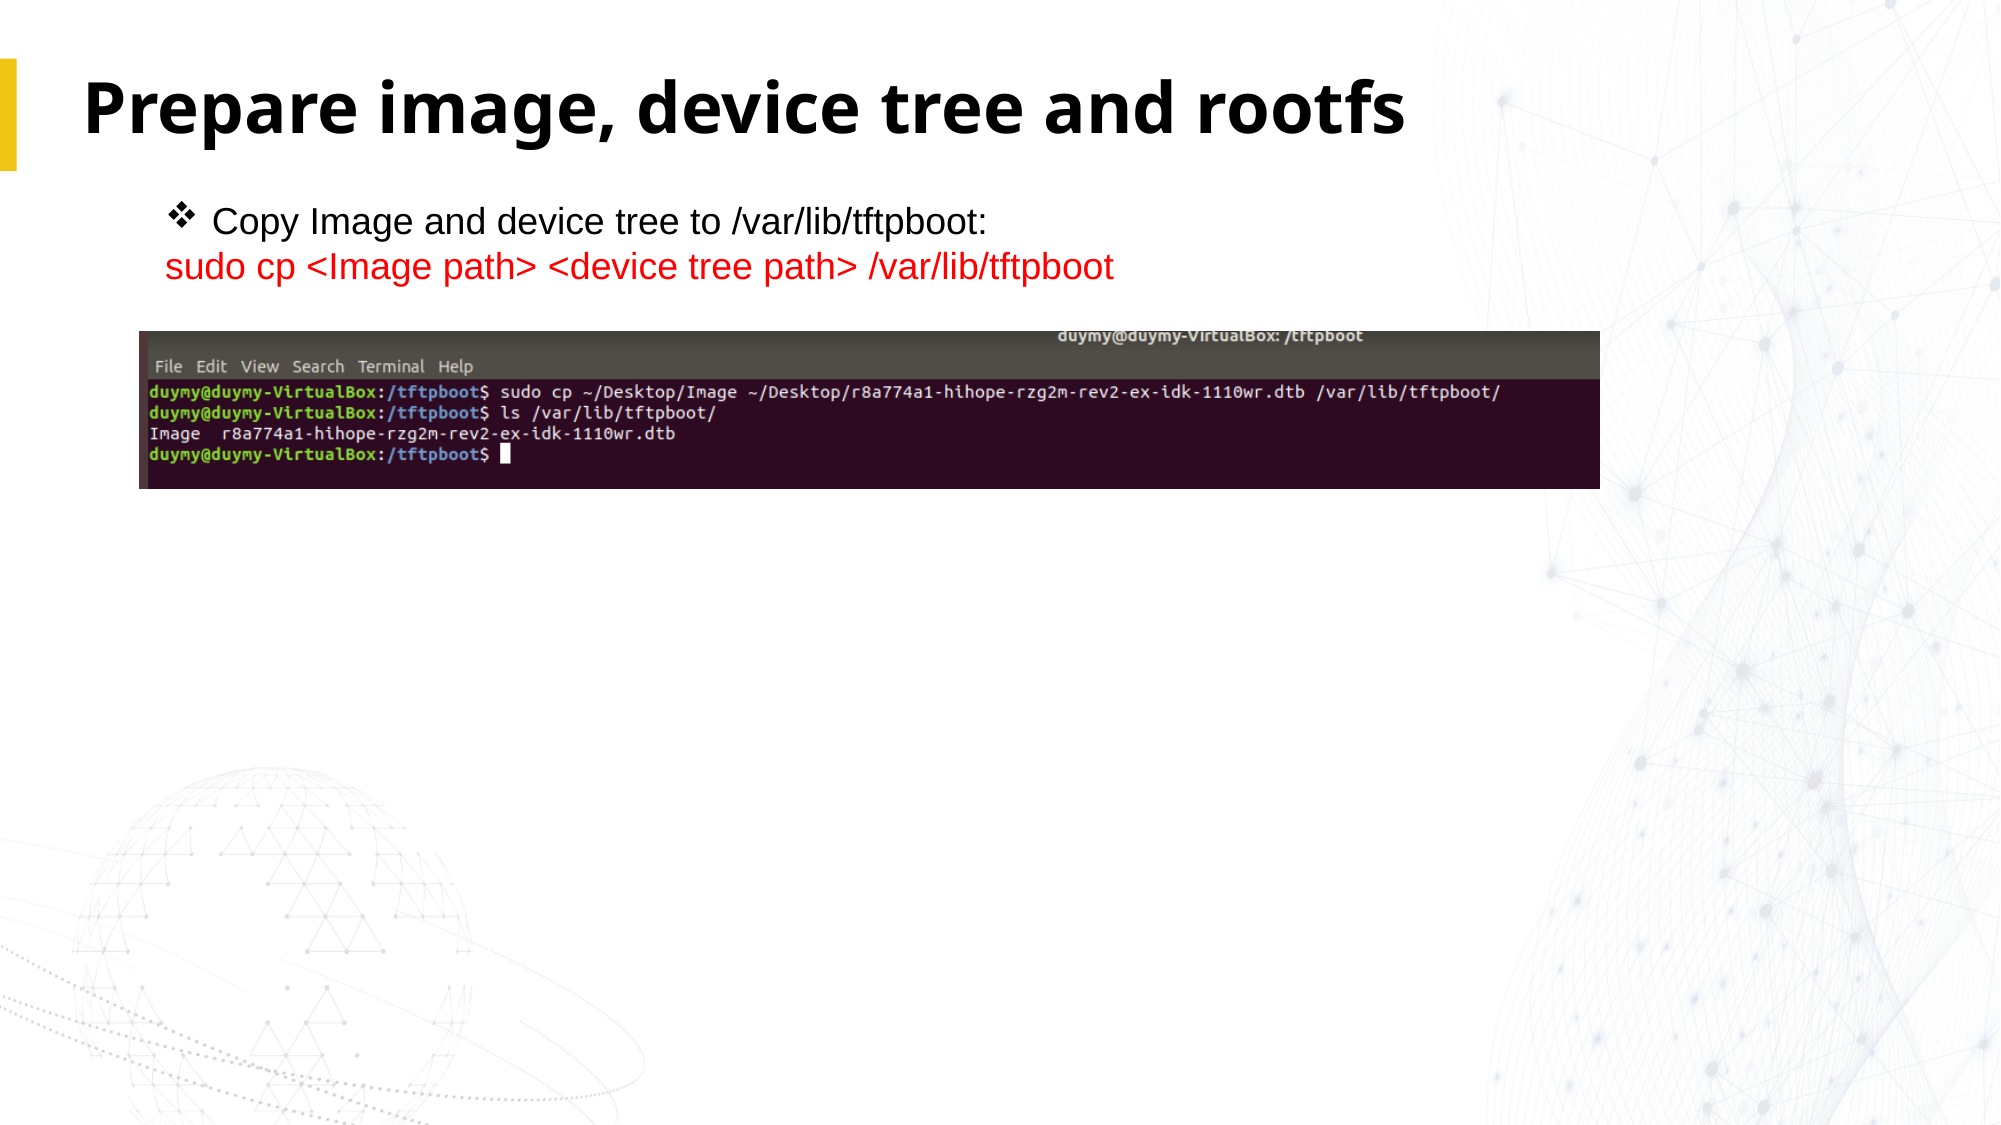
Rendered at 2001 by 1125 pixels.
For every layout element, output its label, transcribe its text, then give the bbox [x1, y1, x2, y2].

title Prepare image, device tree and rootfs [71, 41, 1927, 180]
text_box Copy Image and device tree to /var/lib/tftpboot: sudo cp <Image path> <device tree path> /var/lib/tftpboot [150, 189, 1307, 295]
picture [0, 0, 2001, 1125]
